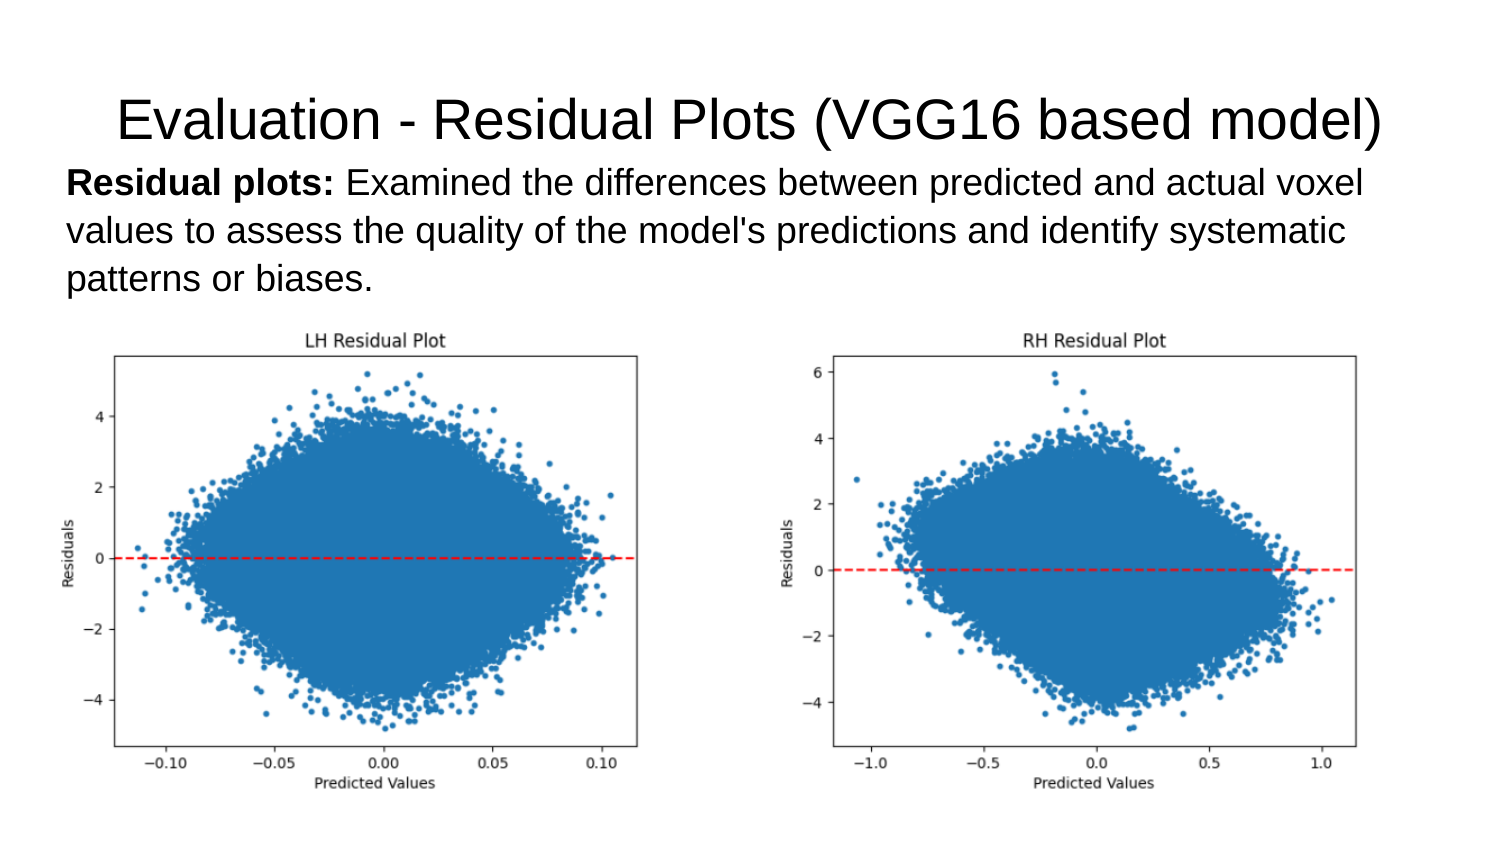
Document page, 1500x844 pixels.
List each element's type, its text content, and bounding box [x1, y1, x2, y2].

picture [50, 322, 646, 801]
picture [770, 322, 1365, 801]
list Residual plots: Examined the differences between predicted and actual voxel values to assess the quality of the model's predictions and identify systematic patterns or biases. [51, 72, 1449, 540]
